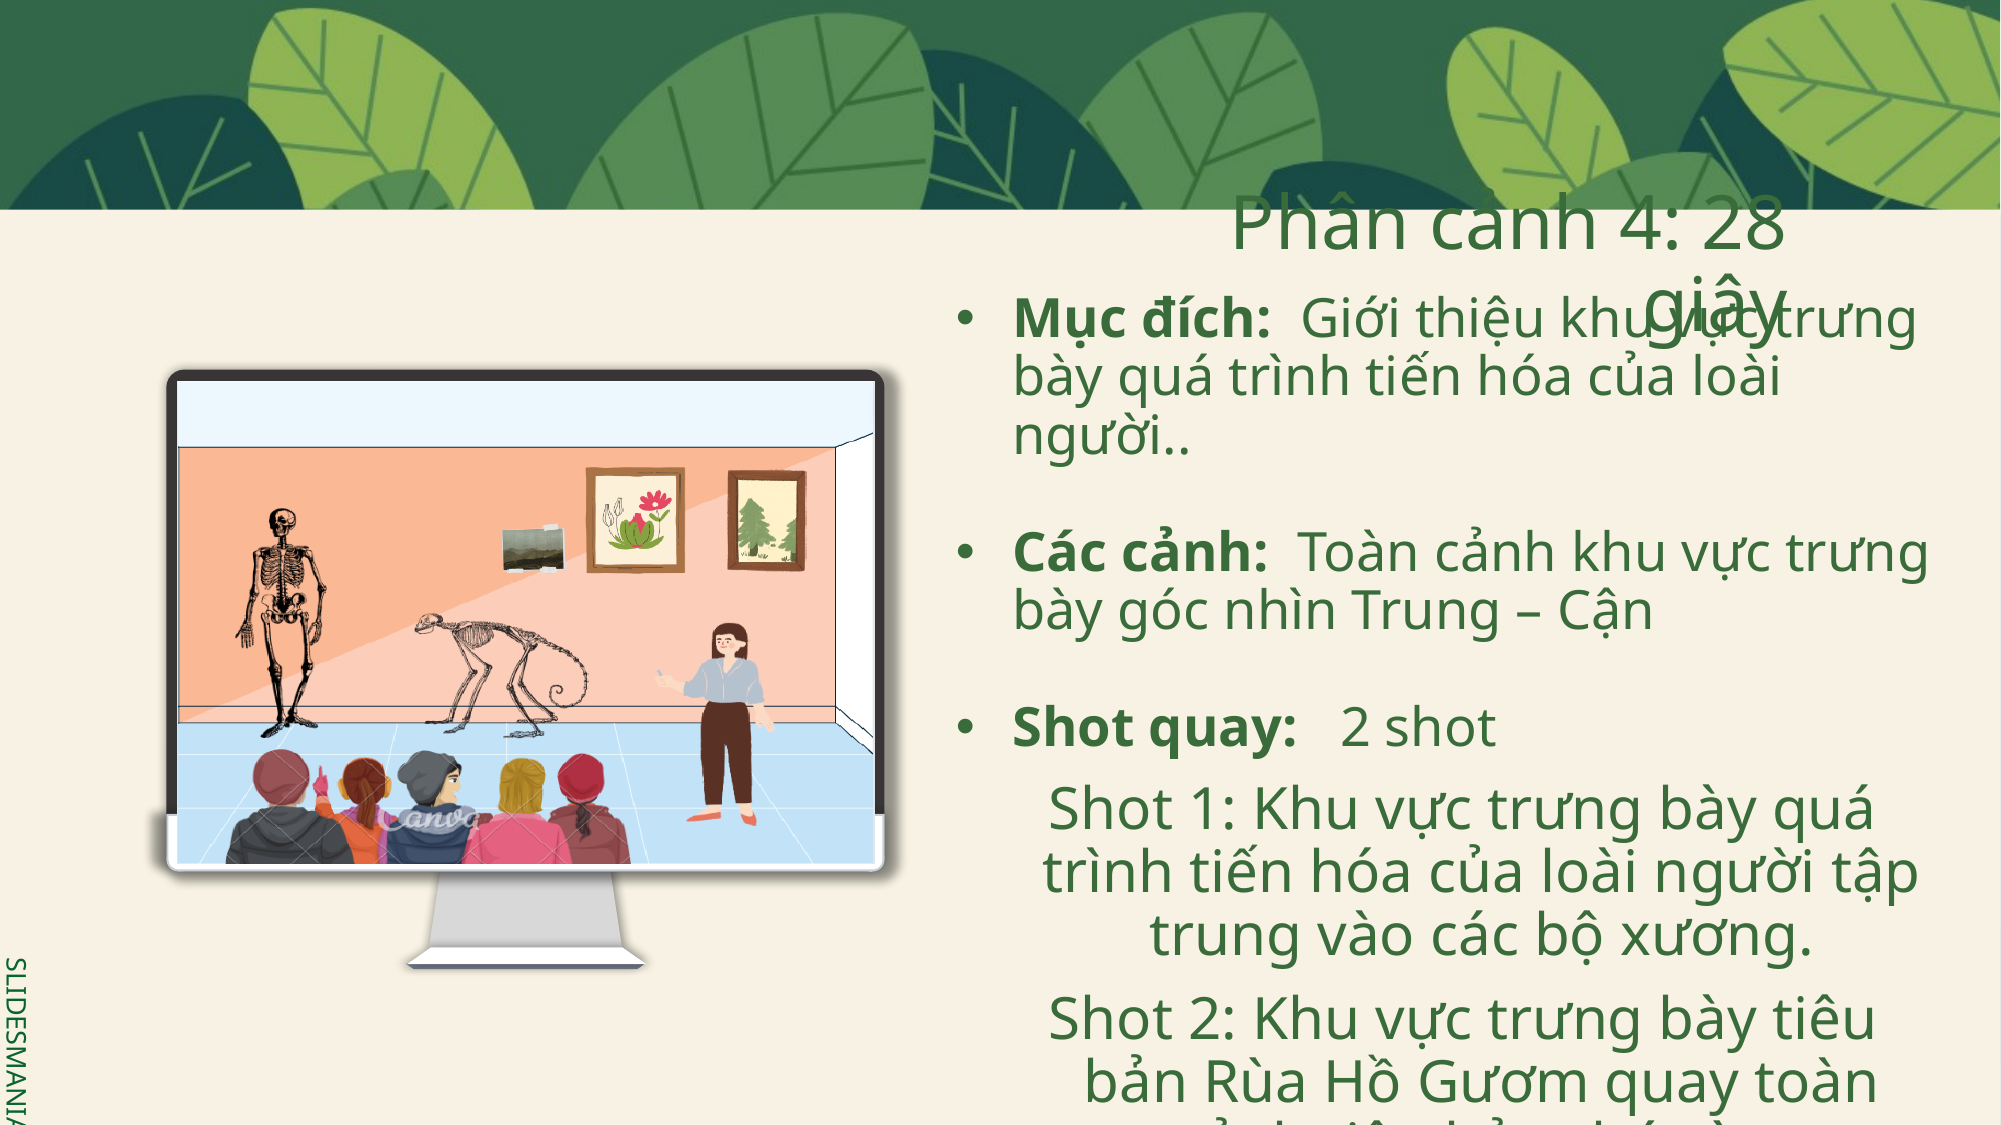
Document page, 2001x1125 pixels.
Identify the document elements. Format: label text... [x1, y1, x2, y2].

picture [0, 0, 2001, 1125]
picture [177, 381, 876, 864]
list Phân cảnh 4: 28 giây [1071, 204, 1803, 329]
list Mục đích: Giới thiệu khu vực trưng bày quá trình tiến hóa của loài người.. Các cảnh: Toàn cảnh khu vực trưng bày góc nhìn Trung – Cận Shot quay: 2 shot Shot 1: Khu vực trưng bày quá trình tiến hóa của loài người tập trung vào các bộ xương. Shot 2: Khu vực trưng bày tiêu bản Rùa Hồ Gươm quay toàn cảnh tiêu bản chú rùa. [940, 429, 1948, 1110]
